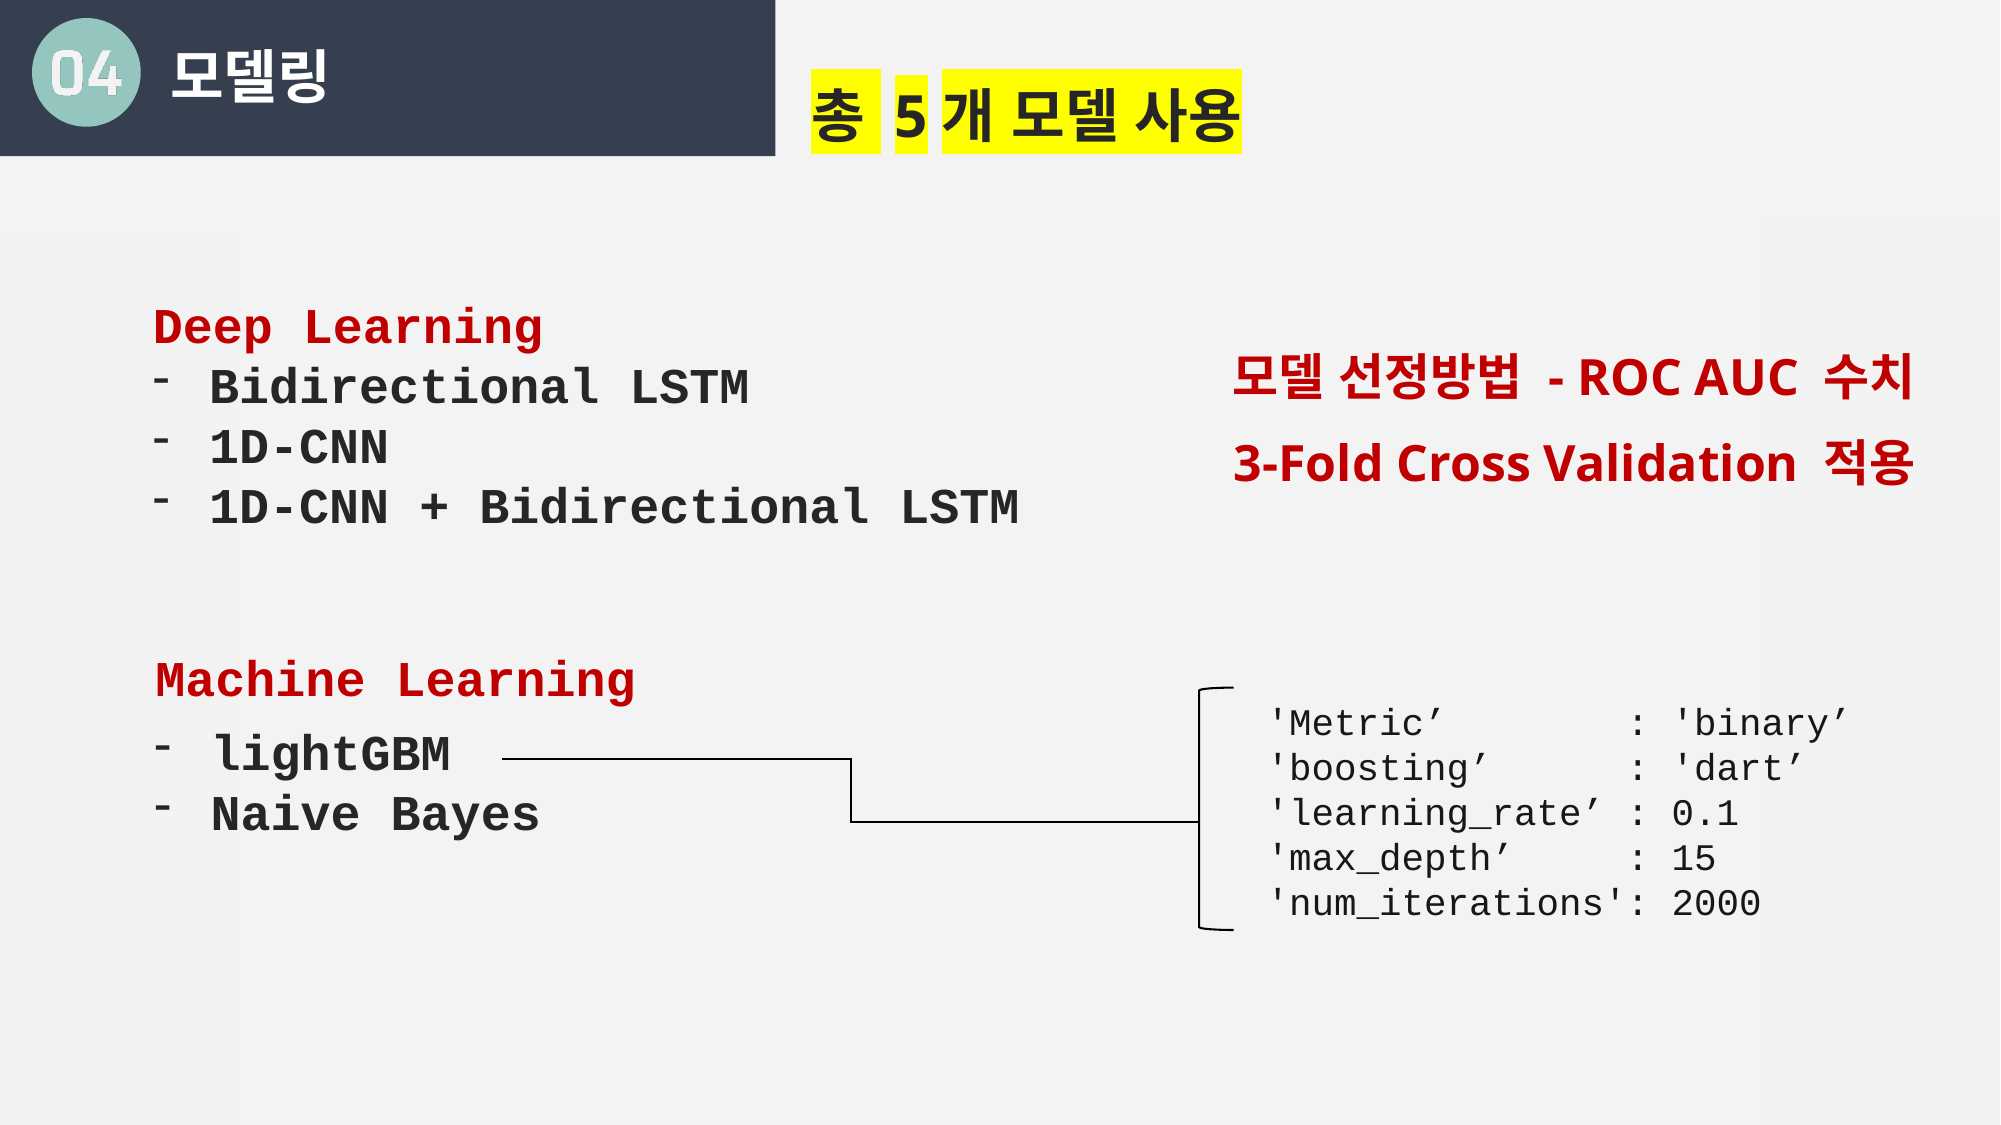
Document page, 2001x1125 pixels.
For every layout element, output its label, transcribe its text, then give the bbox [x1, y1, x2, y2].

picture [1761, 223, 2000, 1125]
text_box [1198, 687, 1234, 931]
text_box Machine Learning [239, 639, 1038, 715]
text_box 모델링 [163, 33, 688, 118]
picture [1412, 460, 1675, 665]
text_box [502, 758, 1200, 823]
picture [0, 236, 239, 1125]
text_box 총 5개 모델 사용 [796, 71, 1399, 157]
text_box [0, 0, 776, 157]
text_box lightGBM Naive Bayes [239, 712, 1111, 848]
text_box 'Metric’ : 'binary’ 'boosting’ : 'dart’ 'learning_rate’ : 0.1 'max_depth’ : 15 'num_iterations': 2000 [1251, 690, 1761, 931]
text_box Deep Learning Bidirectional LSTM 1D-CNN 1D-CNN + Bidirectional LSTM [239, 286, 1138, 541]
picture [0, 18, 163, 157]
text_box 3-Fold Cross Validation 적용 [1138, 424, 1761, 499]
text_box 모델 선정방법 - ROC AUC 수치 [1138, 338, 1761, 413]
